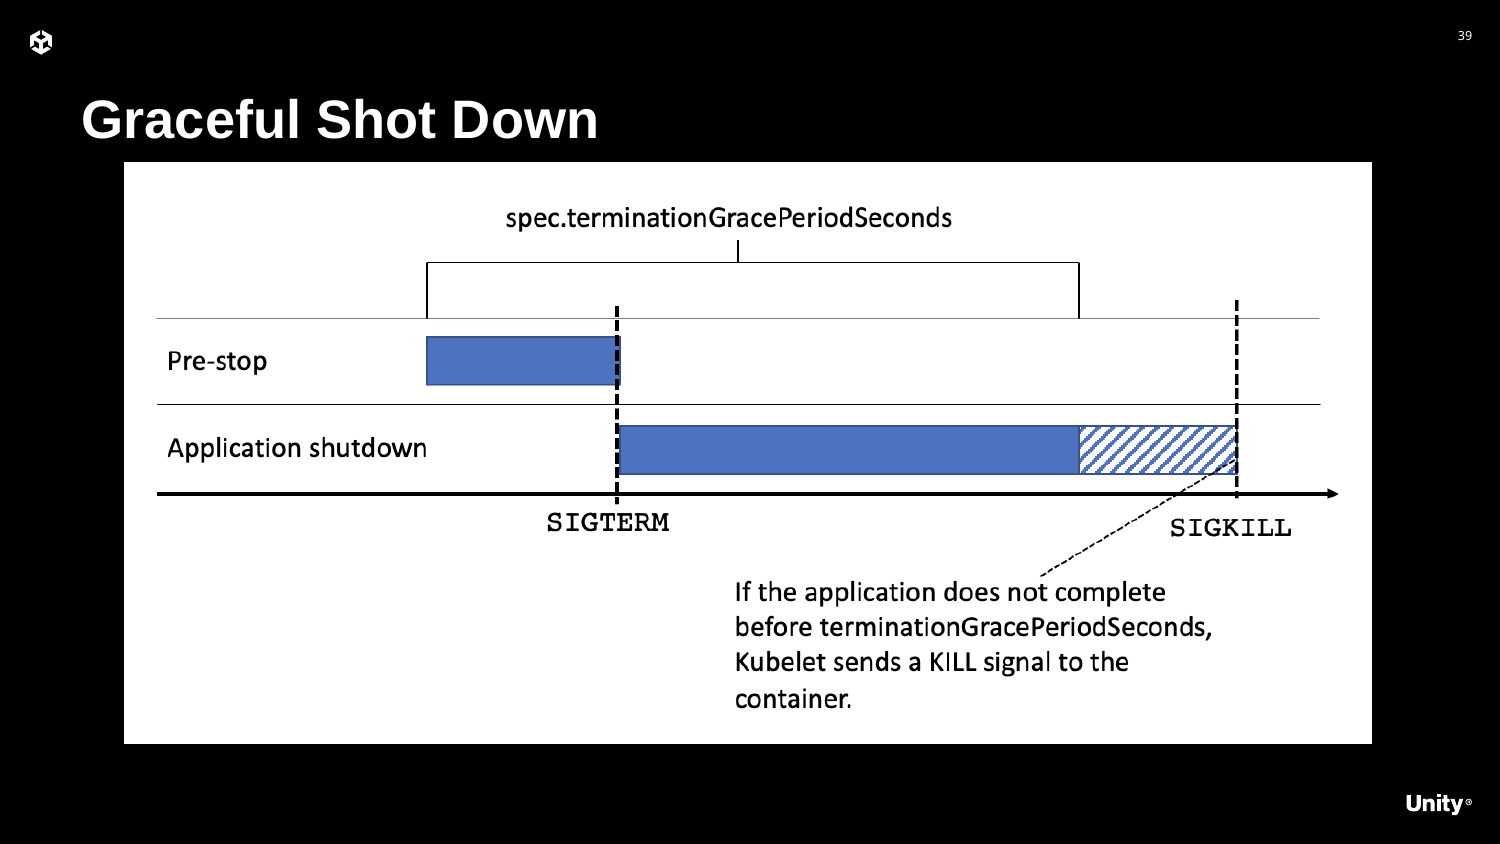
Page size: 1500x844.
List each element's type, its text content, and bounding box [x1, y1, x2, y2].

text_box Graceful Shot Down [66, 0, 1500, 323]
text_box [93, 127, 1307, 209]
picture [124, 162, 1372, 745]
text_box Set PreStop Hook [113, 230, 119, 324]
